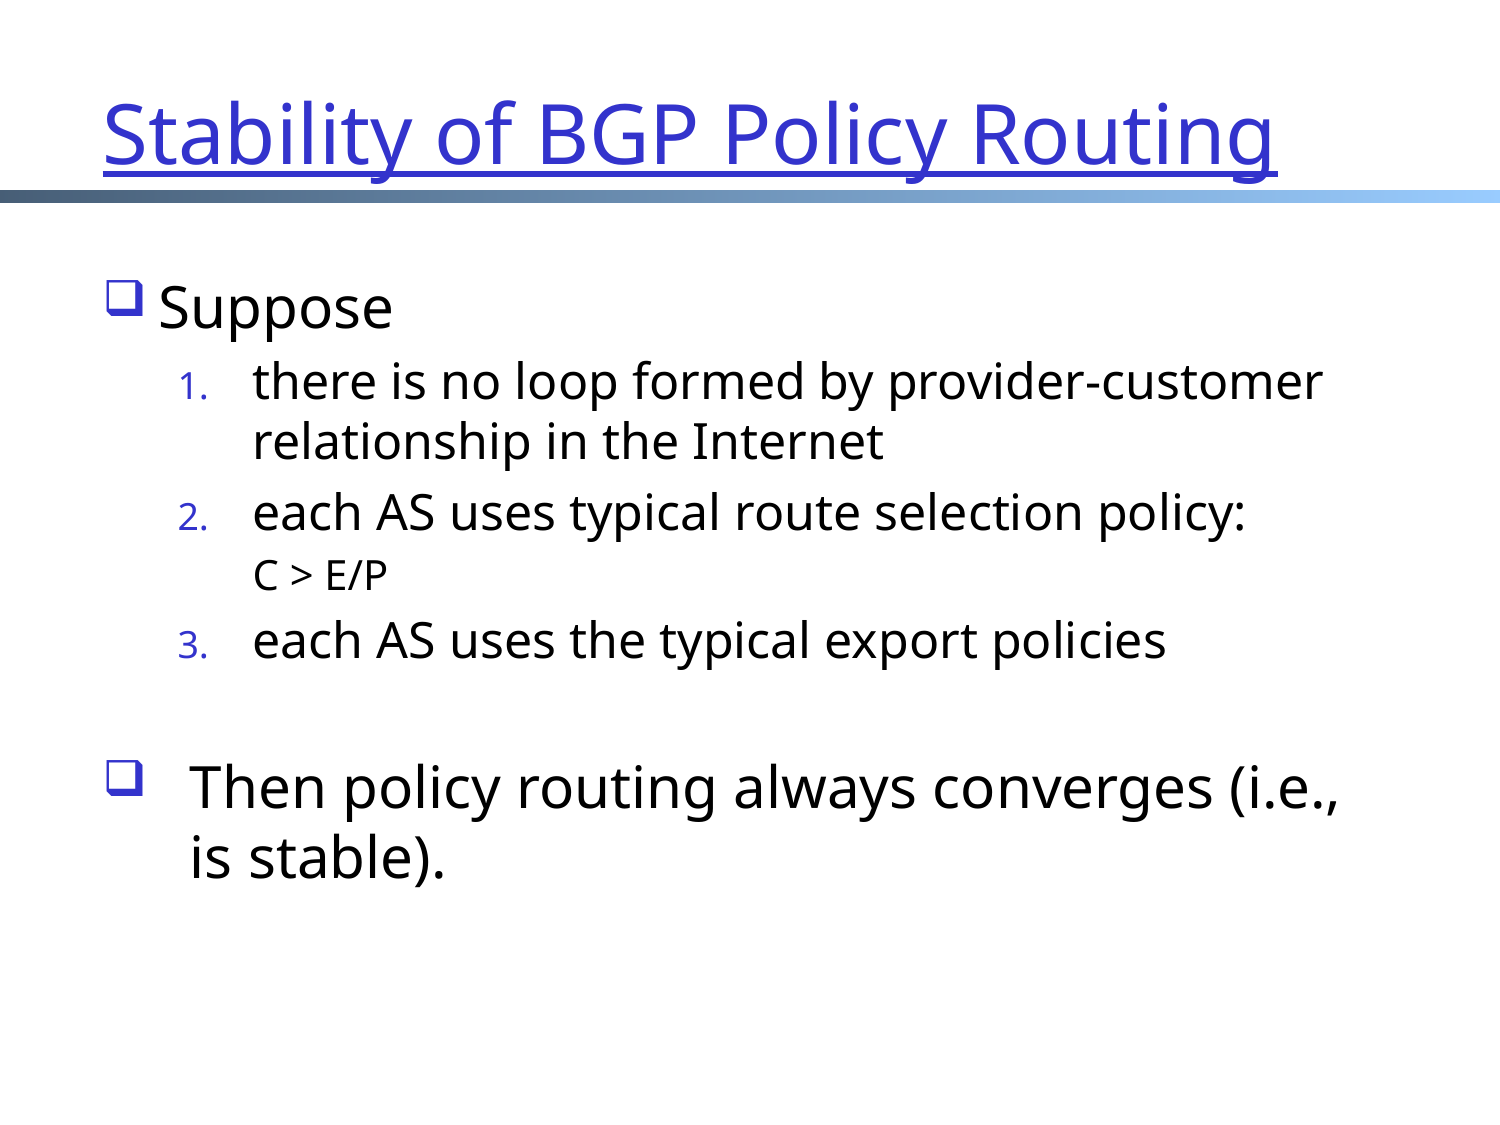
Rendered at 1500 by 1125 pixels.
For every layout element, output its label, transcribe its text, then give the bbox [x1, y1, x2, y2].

text_box [1424, 190, 1428, 203]
list Suppose there is no loop formed by provider-customer relationship in the Internet each AS uses typical route selection policy: C > E/P each AS uses the typical export policies Then policy routing always converges (i.e., is stable). [87, 262, 1409, 1060]
title Stability of BGP Policy Routing [87, 37, 1404, 225]
